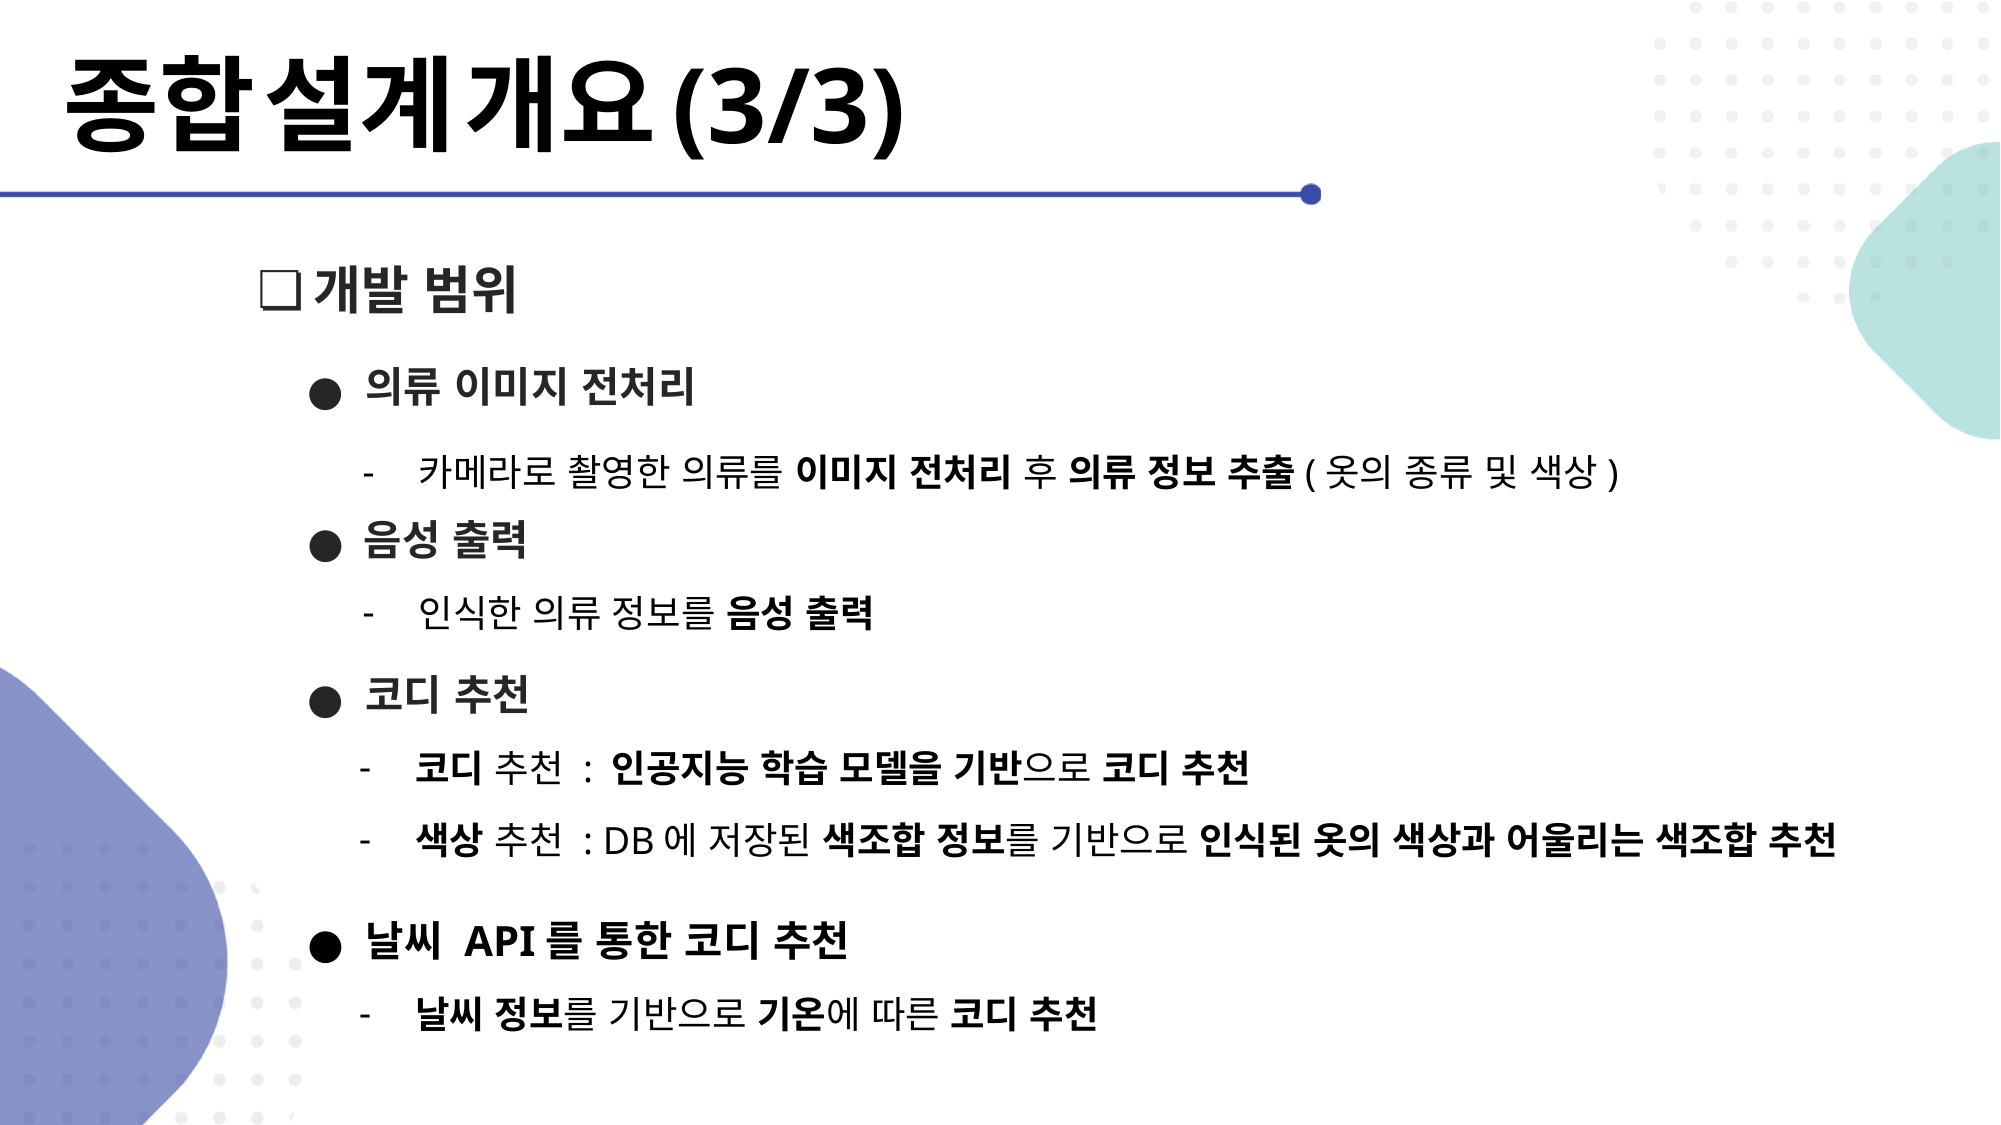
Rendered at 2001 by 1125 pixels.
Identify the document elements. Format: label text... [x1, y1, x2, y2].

picture [0, 643, 303, 1125]
picture [1653, 0, 2000, 440]
text_box 종합 설계 개요 (3/3) [48, 32, 1599, 173]
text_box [307, 906, 1205, 1045]
text_box 개발 범위 [242, 250, 594, 328]
picture [0, 182, 1321, 205]
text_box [275, 353, 1746, 644]
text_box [307, 661, 1946, 871]
